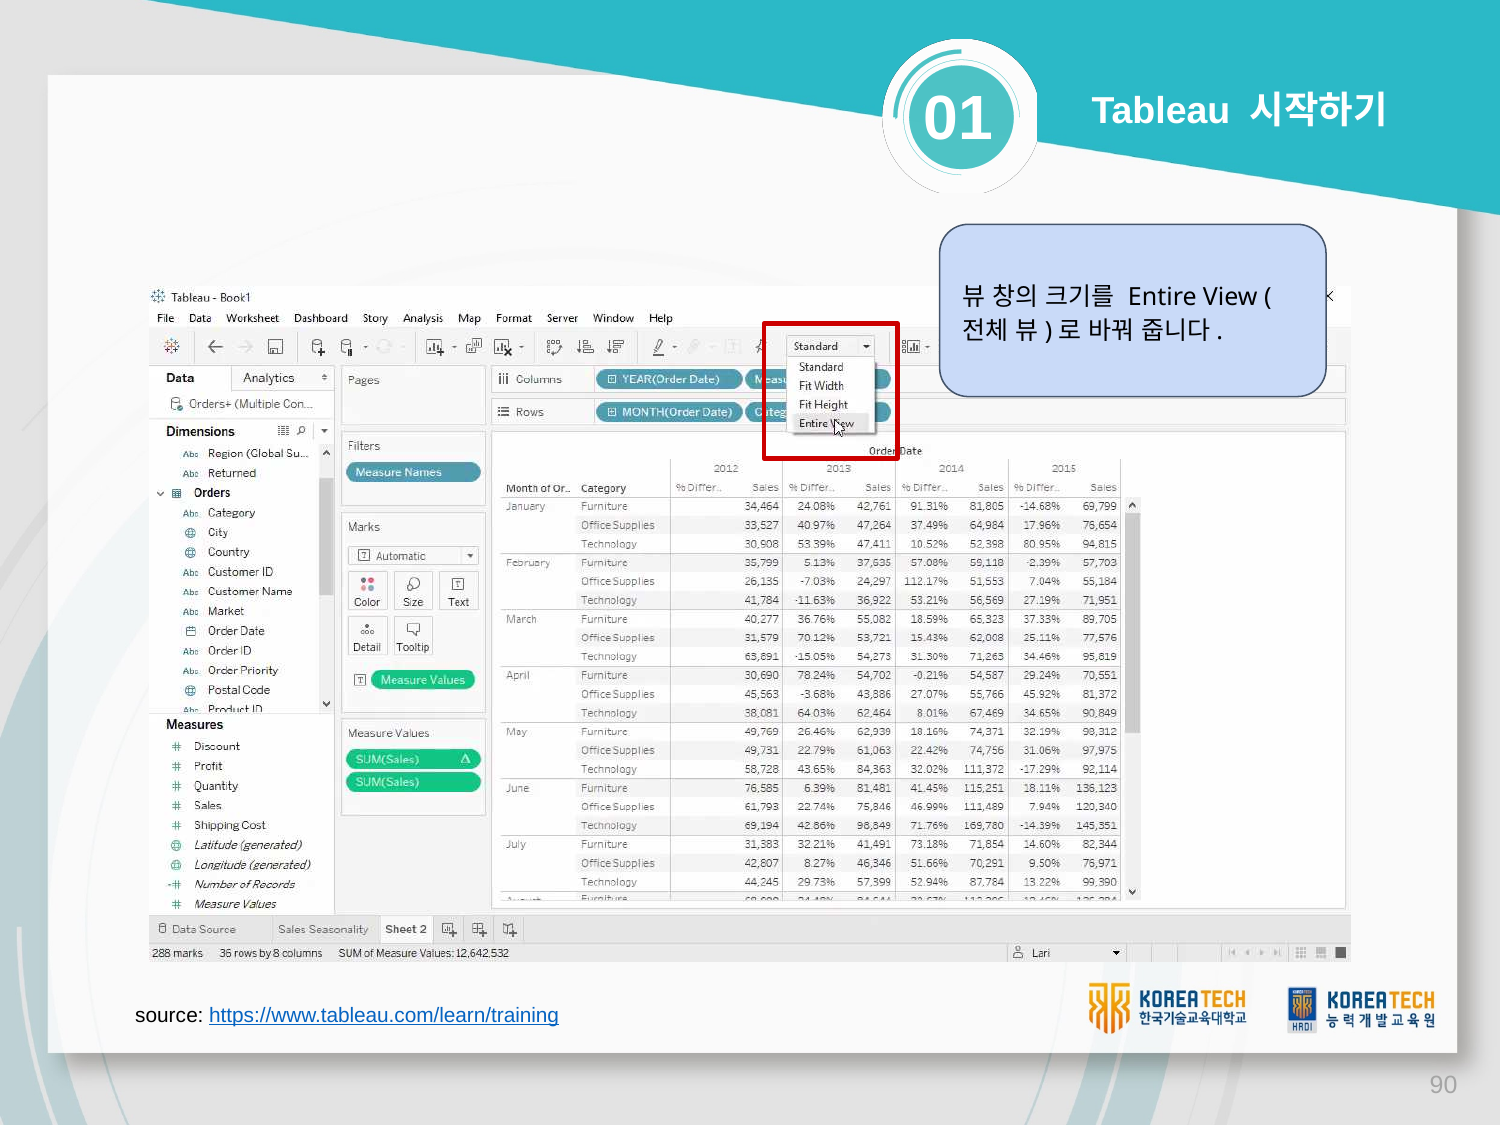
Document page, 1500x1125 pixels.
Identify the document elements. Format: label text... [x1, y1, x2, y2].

text_box 뷰 창의 크기를 Entire View (전체 뷰)로 바꿔 줍니다. [939, 224, 1327, 284]
text_box [120, 170, 1273, 262]
picture [0, 0, 1500, 1125]
slide_number 90 [1225, 1053, 1473, 1114]
text_box source: https://www.tableau.com/learn/training [120, 986, 968, 1037]
text_box Tableau 시작하기 [1046, 78, 1433, 140]
